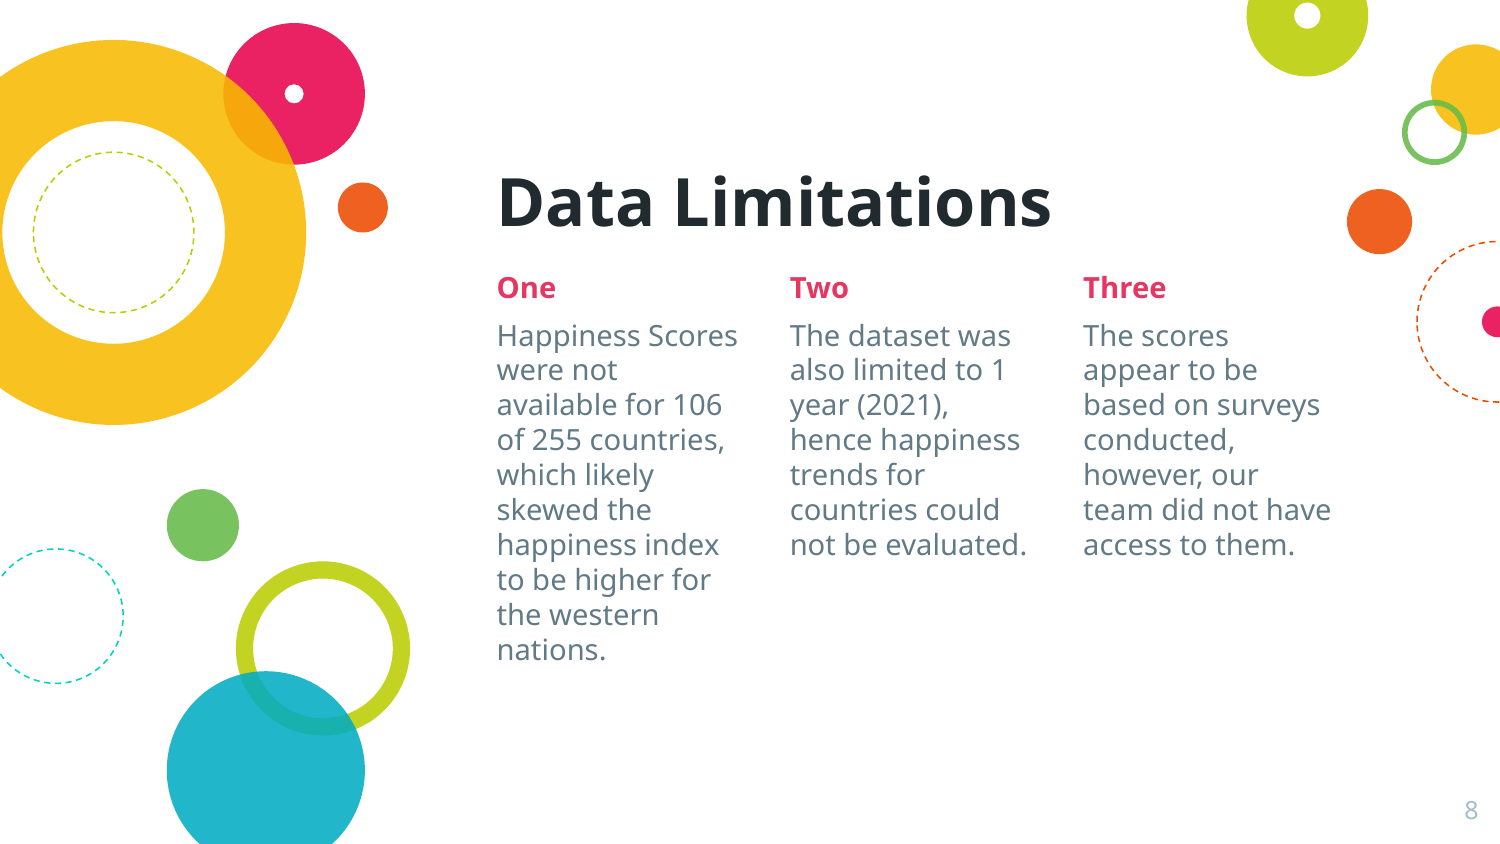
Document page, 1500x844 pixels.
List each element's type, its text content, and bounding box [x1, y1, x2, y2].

title Data Limitations [481, 149, 1347, 255]
slide_number 8 [1416, 779, 1494, 844]
list Two The dataset was also limited to 1 year (2021), hence happiness trends for countries could not be evaluated. [774, 254, 1054, 695]
list One Happiness Scores were not available for 106 of 255 countries, which likely skewed the happiness index to be higher for the western nations. [481, 254, 761, 695]
list Three The scores appear to be based on surveys conducted, however, our team did not have access to them. [1068, 254, 1347, 695]
